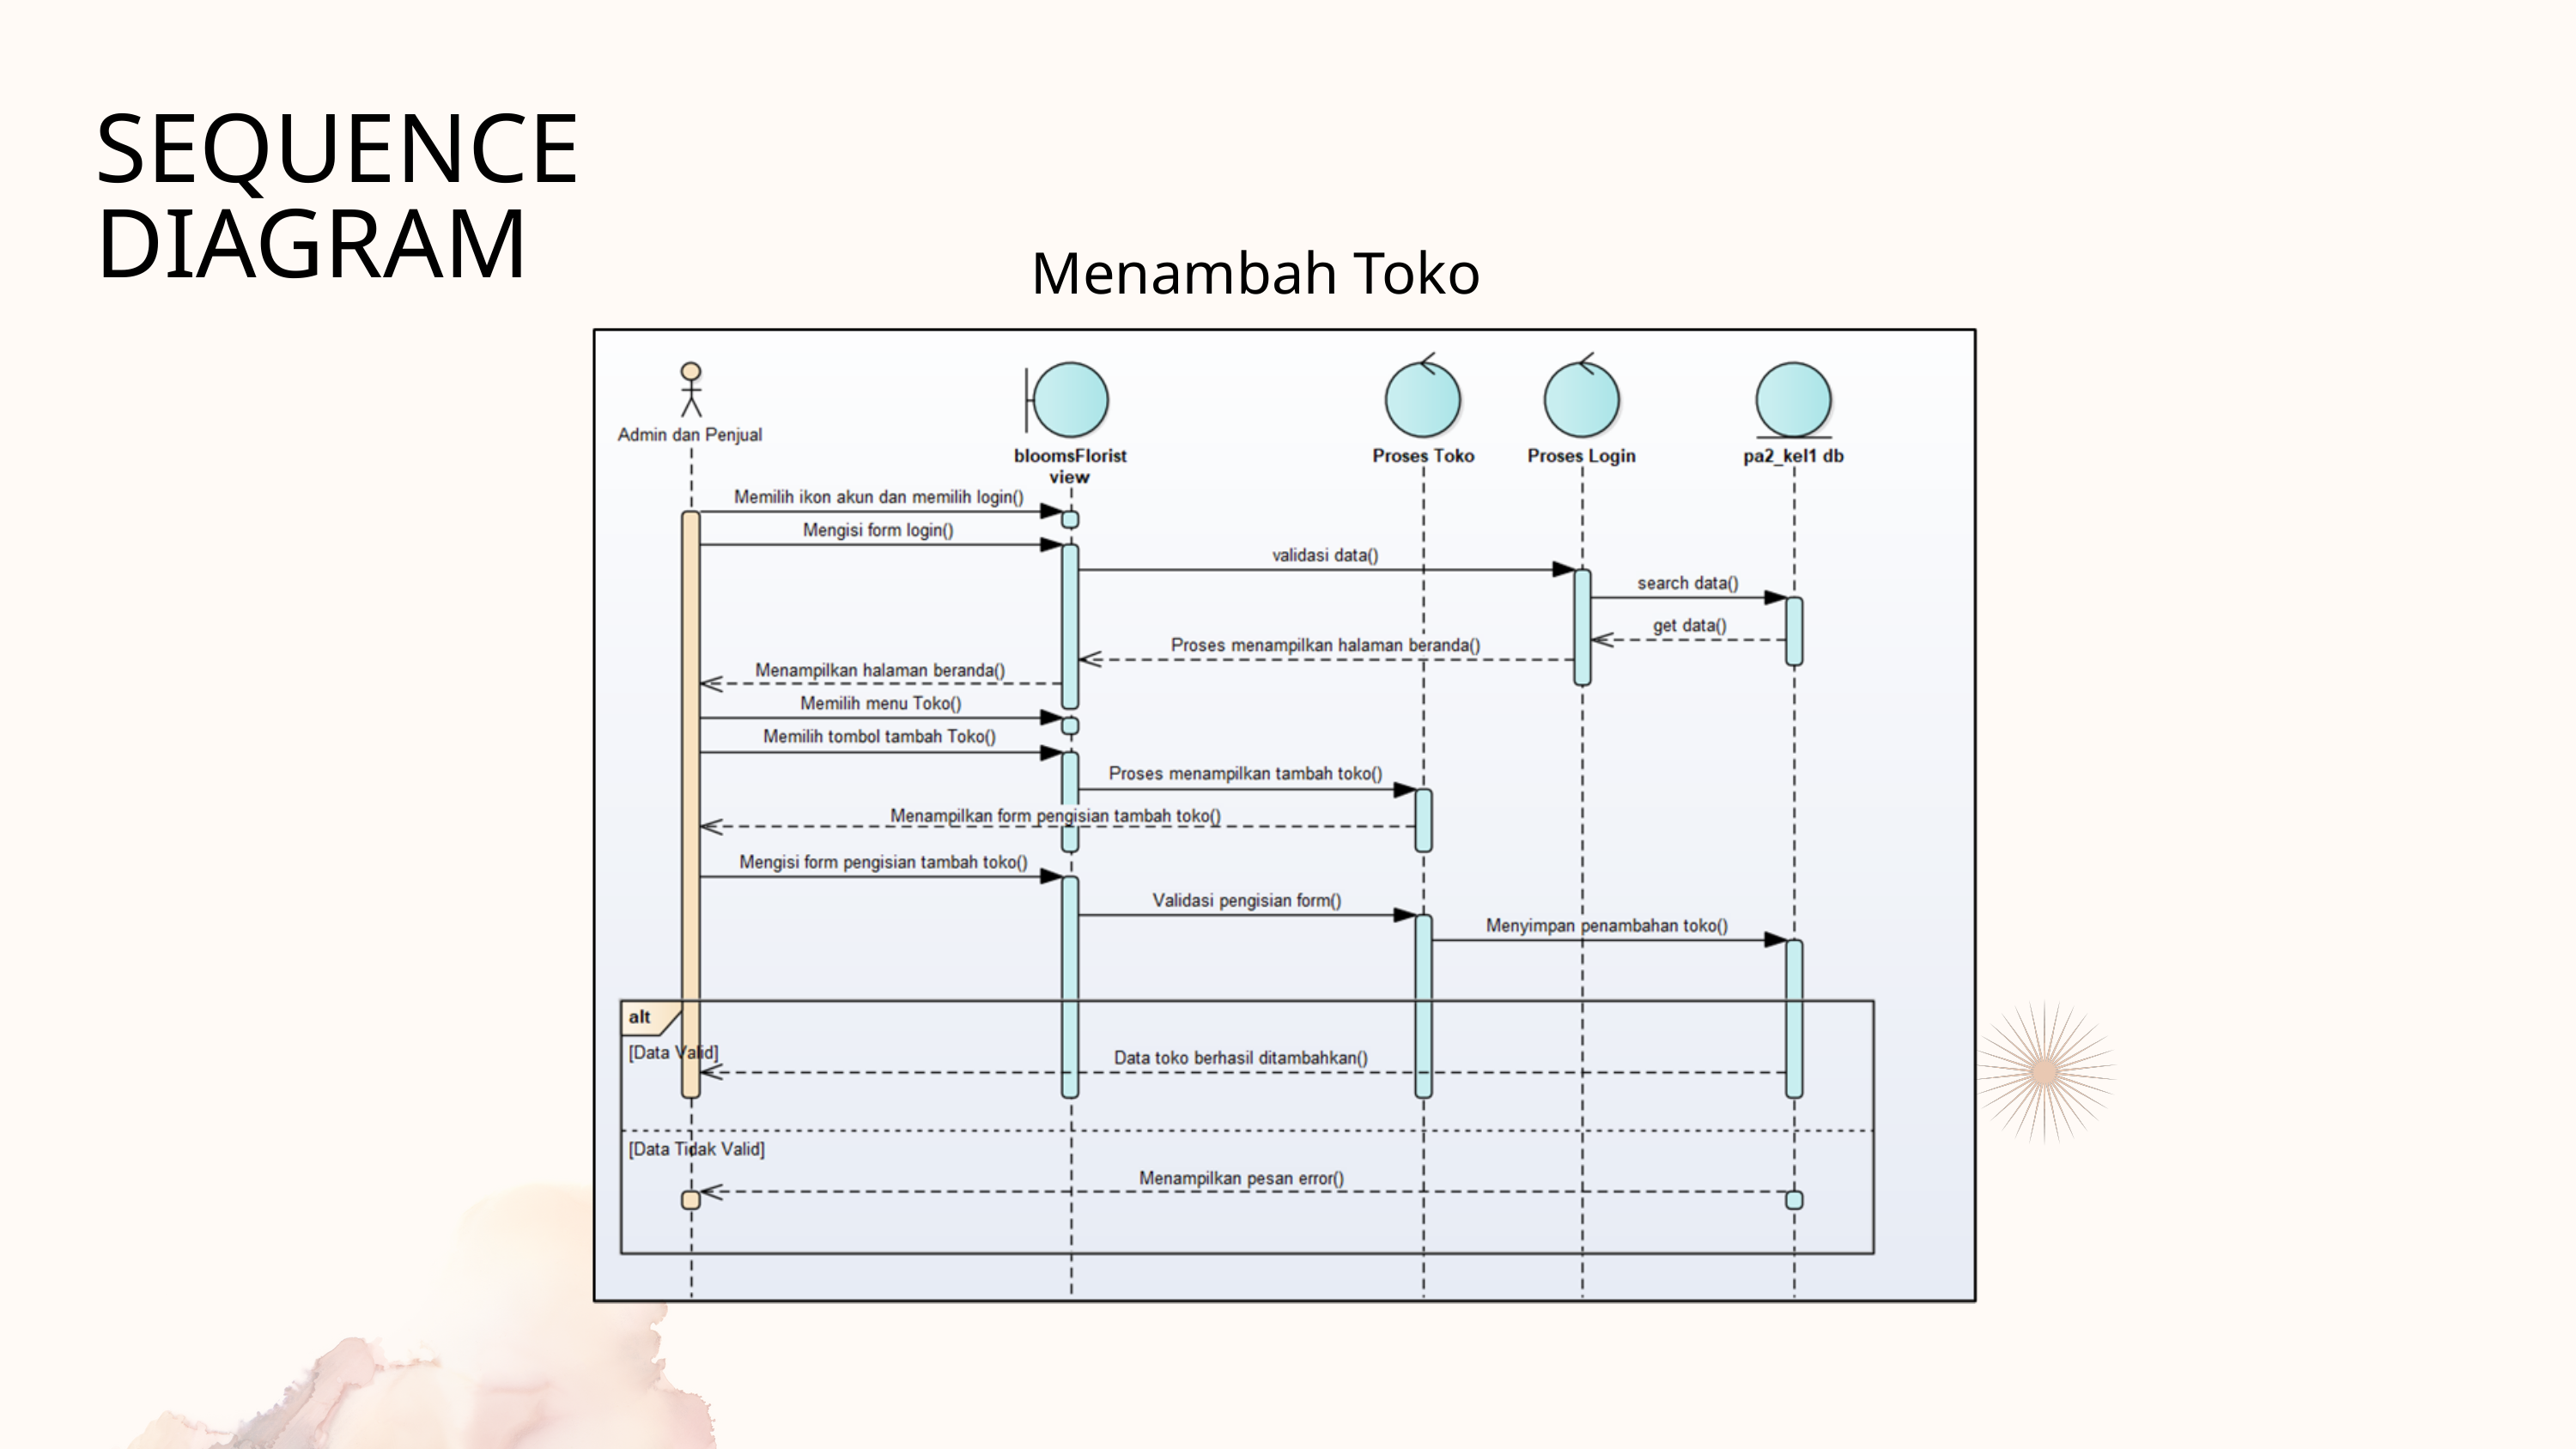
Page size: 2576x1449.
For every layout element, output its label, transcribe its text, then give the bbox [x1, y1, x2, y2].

text_box [0, 1173, 740, 1449]
text_box [592, 327, 1978, 1304]
text_box SEQUENCE DIAGRAM [94, 106, 670, 297]
text_box [1978, 998, 2118, 1146]
text_box Menambah Toko [987, 215, 1527, 306]
